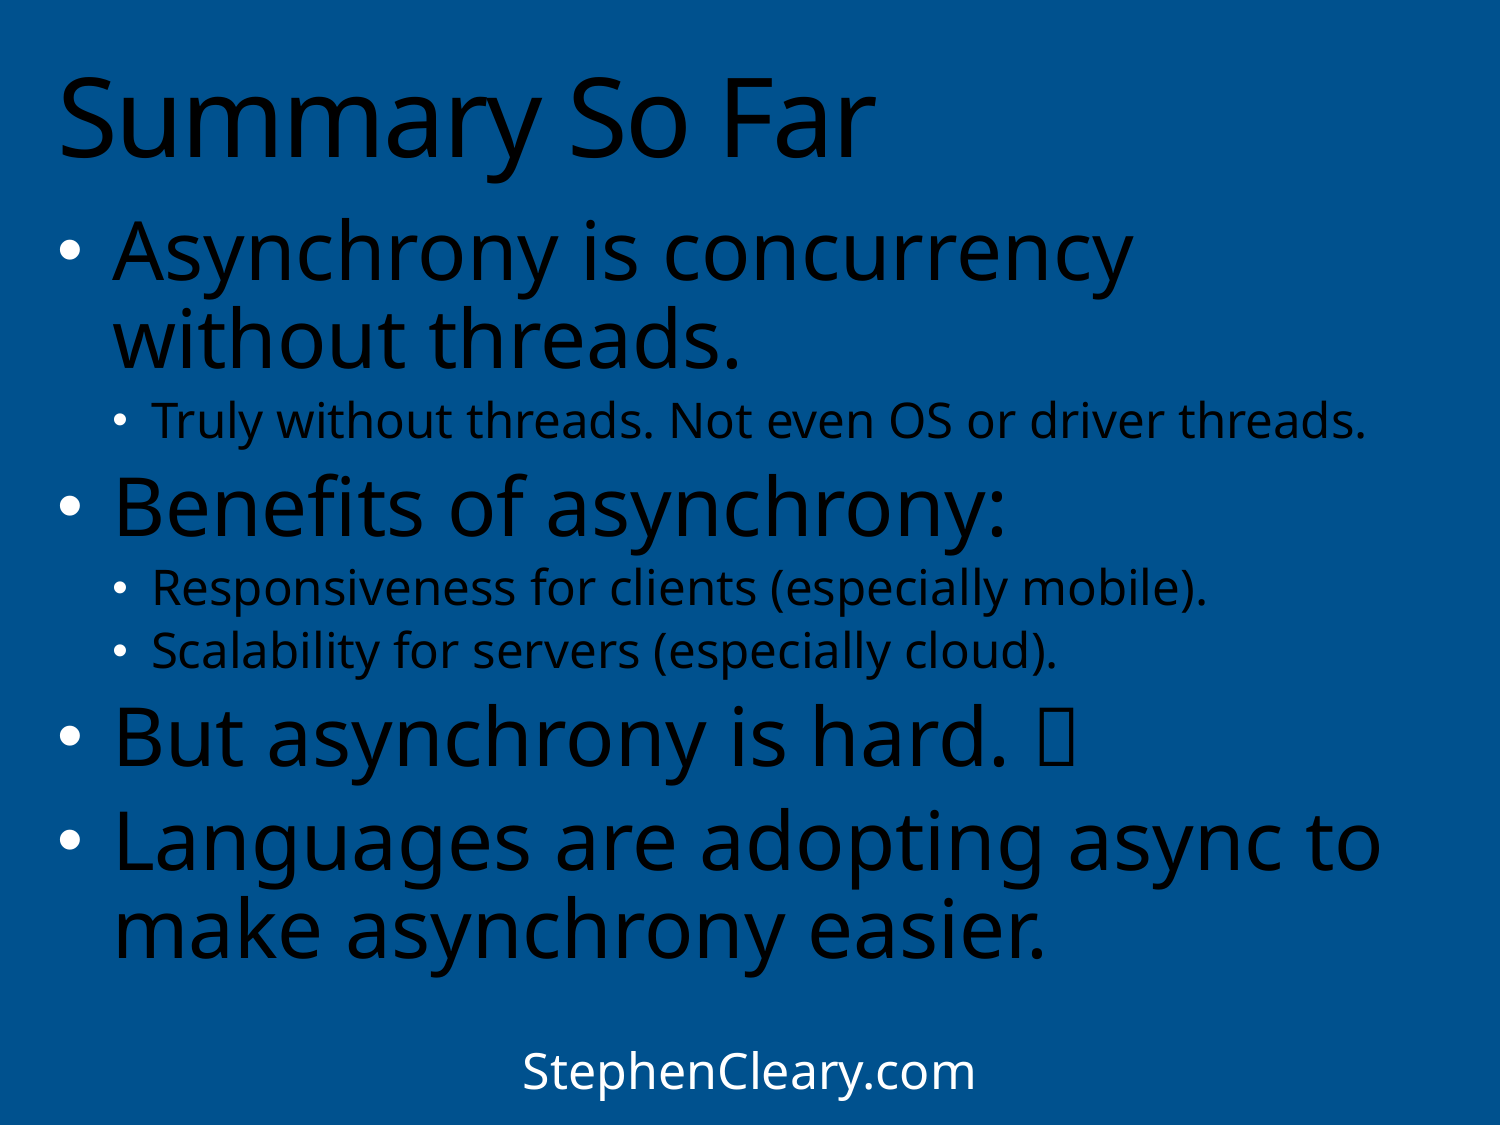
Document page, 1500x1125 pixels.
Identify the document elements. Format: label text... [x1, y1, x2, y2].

list Asynchrony is concurrency without threads. Truly without threads. Not even OS or driver threads. Benefits of asynchrony: Responsiveness for clients (especially mobile). Scalability for servers (especially cloud). But asynchrony is hard.  Languages are adopting async to make asynchrony easier. [33, 196, 1467, 1016]
title Summary So Far [33, 47, 1468, 196]
